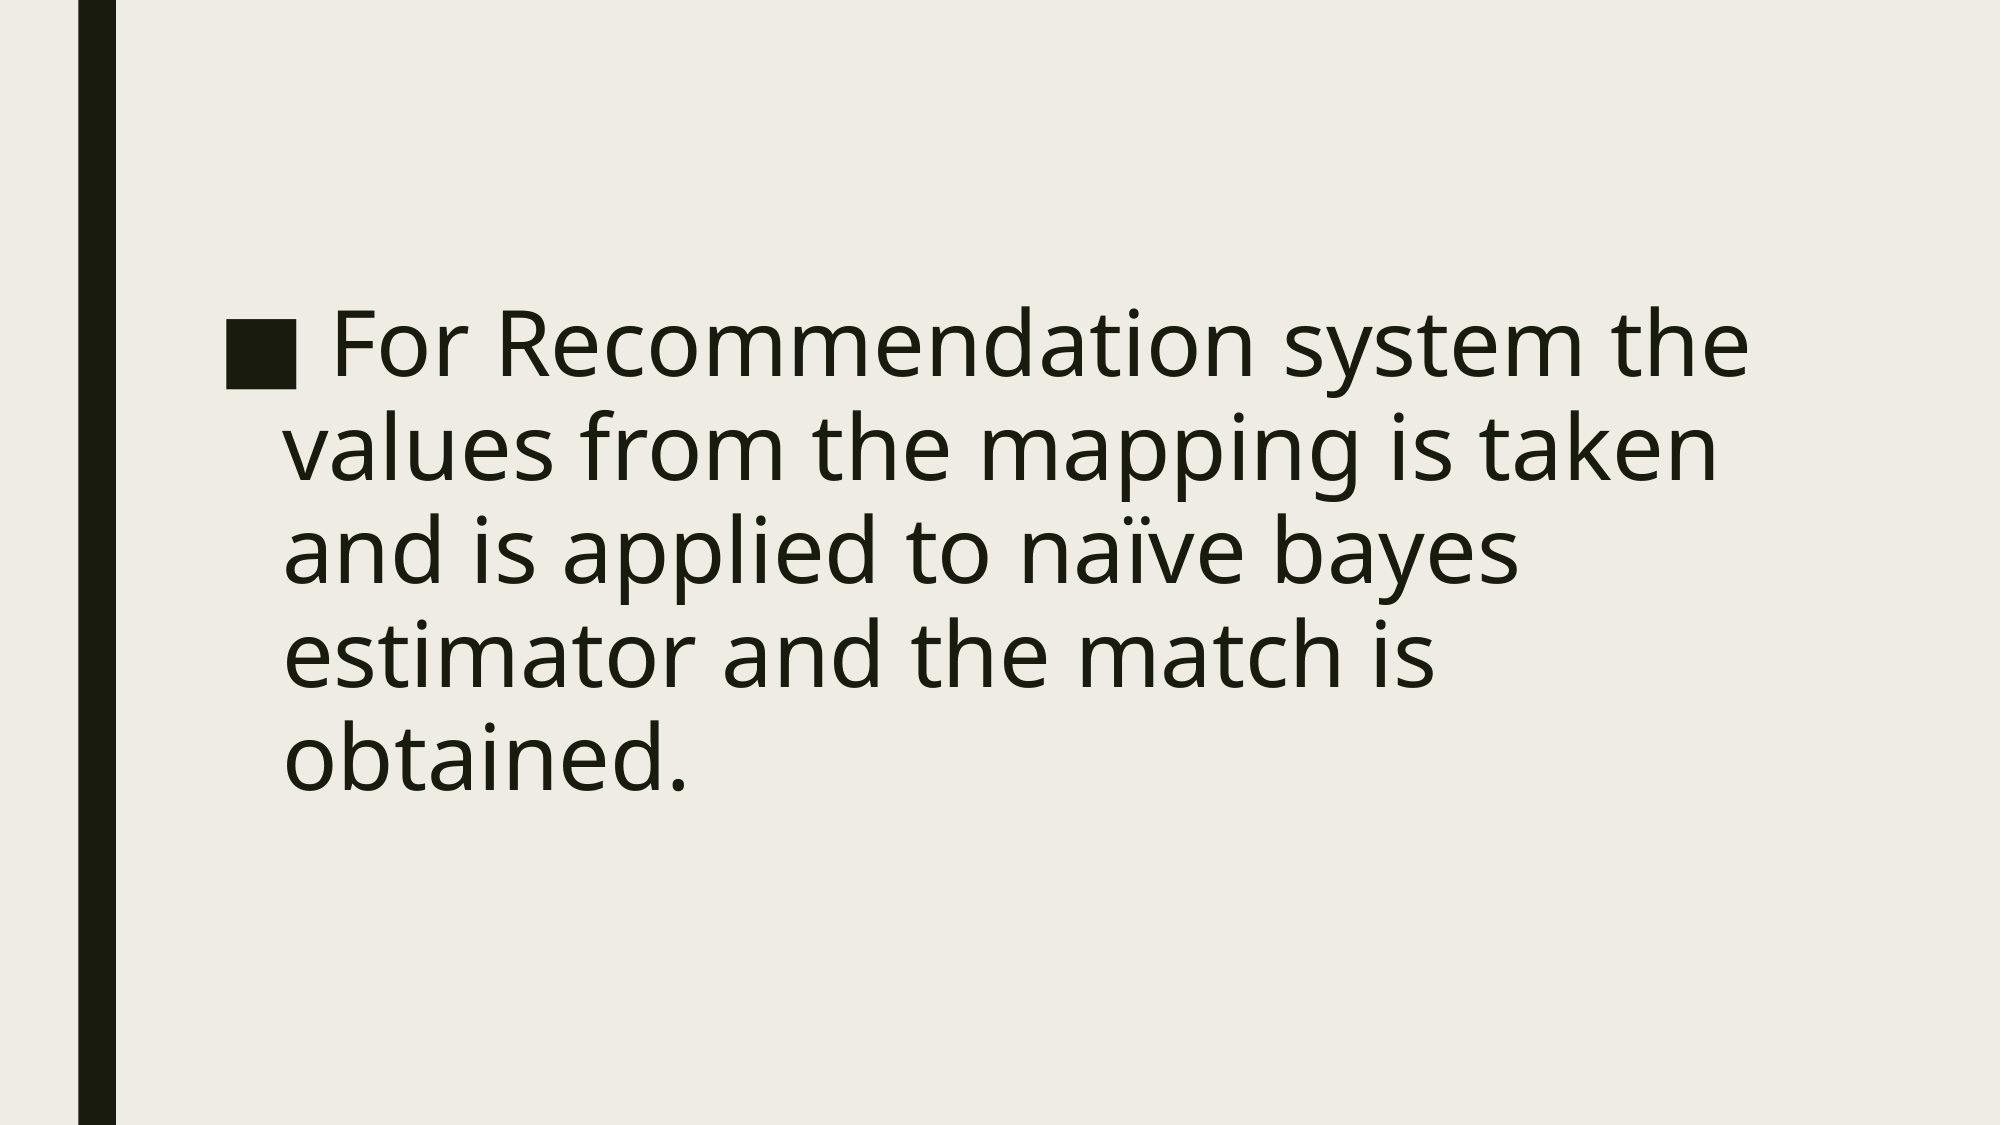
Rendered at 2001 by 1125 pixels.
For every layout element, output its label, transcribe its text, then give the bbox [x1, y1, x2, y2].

list For Recommendation system the values from the mapping is taken and is applied to naïve bayes estimator and the match is obtained. [203, 113, 1877, 992]
